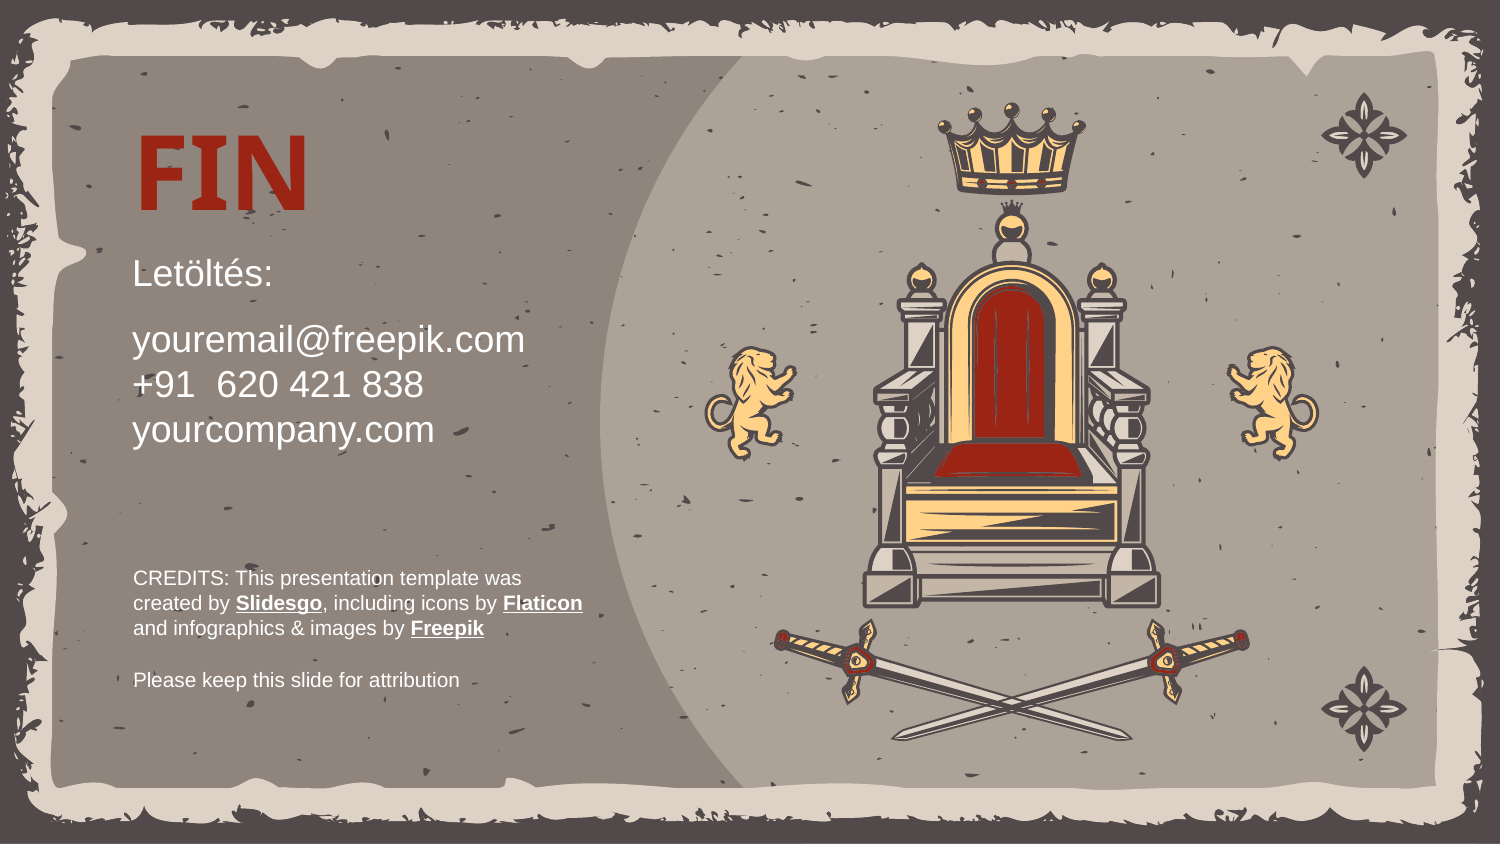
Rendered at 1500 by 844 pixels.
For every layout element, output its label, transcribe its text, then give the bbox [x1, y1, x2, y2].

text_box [937, 102, 1087, 196]
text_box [1320, 92, 1408, 179]
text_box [1320, 665, 1408, 753]
subtitle Letöltés: youremail@freepik.com +91 620 421 838 yourcompany.com [116, 241, 635, 467]
title FIN [116, 96, 635, 241]
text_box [703, 345, 798, 462]
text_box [772, 618, 1251, 742]
text_box Please keep this slide for attribution [118, 651, 611, 724]
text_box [1226, 345, 1320, 462]
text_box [862, 198, 1162, 609]
